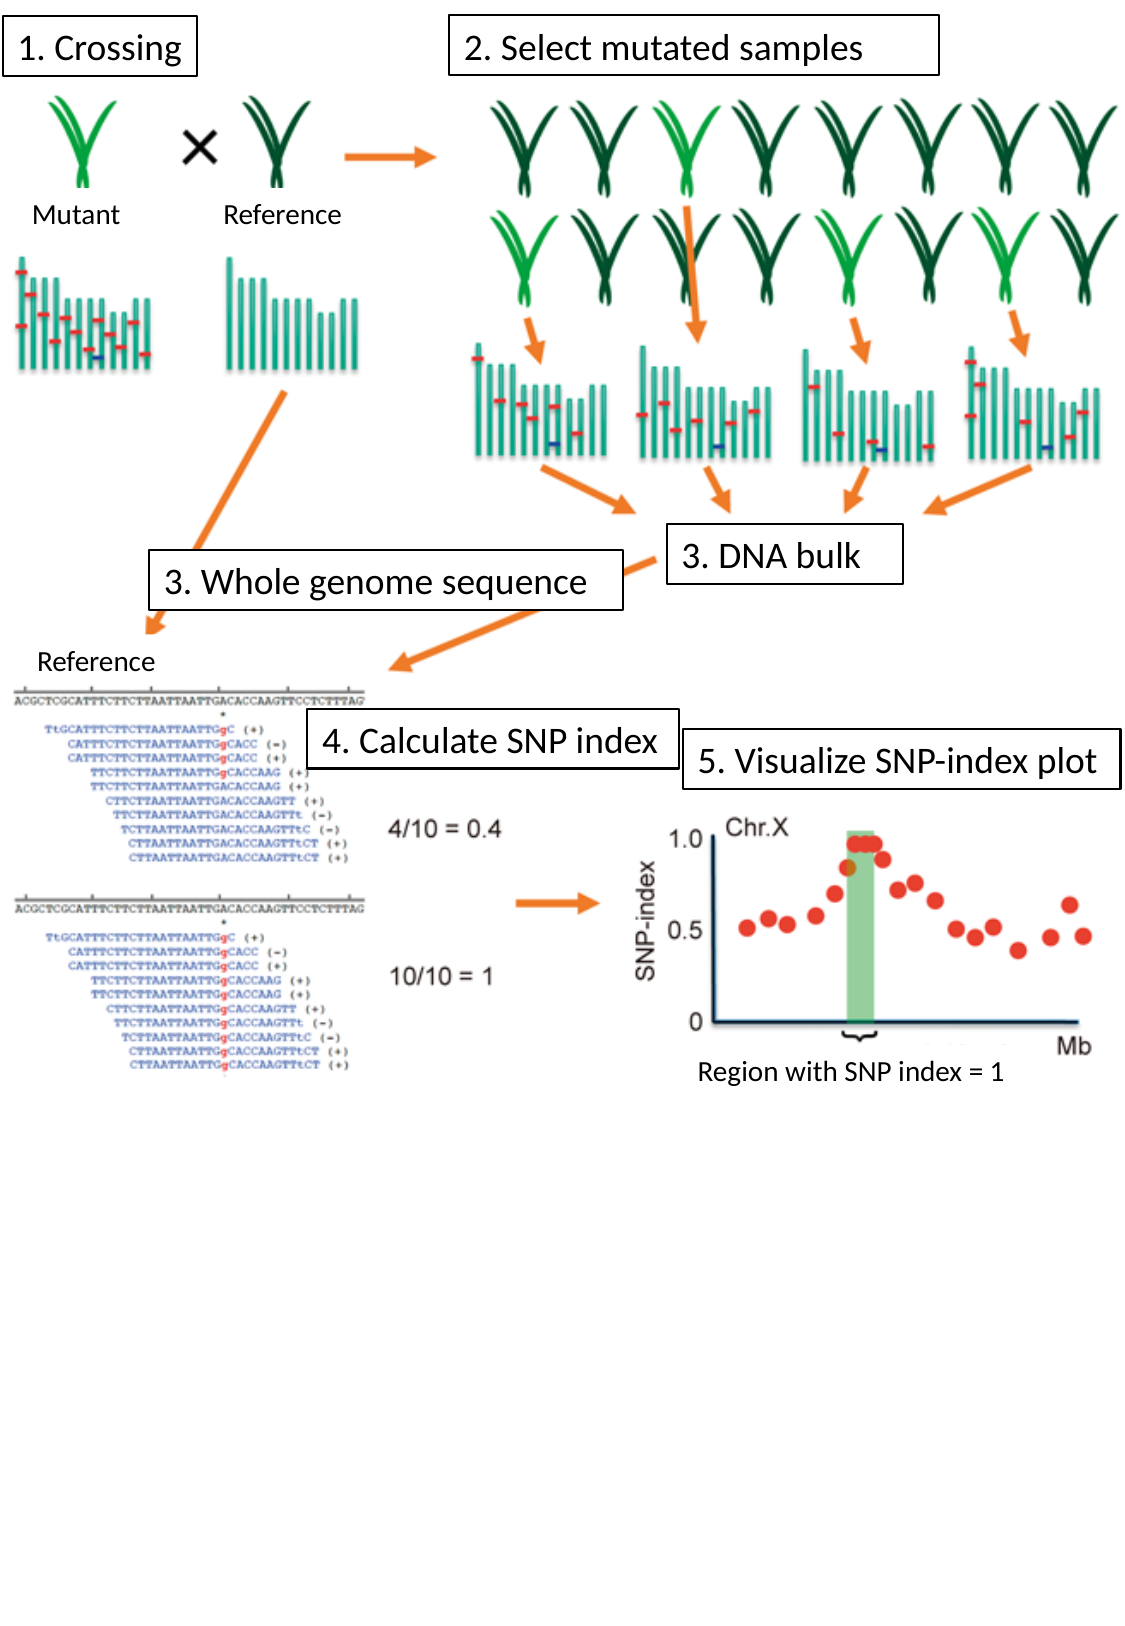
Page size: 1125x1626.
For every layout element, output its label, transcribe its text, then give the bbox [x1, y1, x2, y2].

text_box Region with SNP index = 1 [682, 1081, 1028, 1095]
text_box 2. Select mutated samples [449, 15, 940, 19]
text_box 1. Crossing [2, 15, 198, 76]
picture [7, 19, 1121, 1081]
